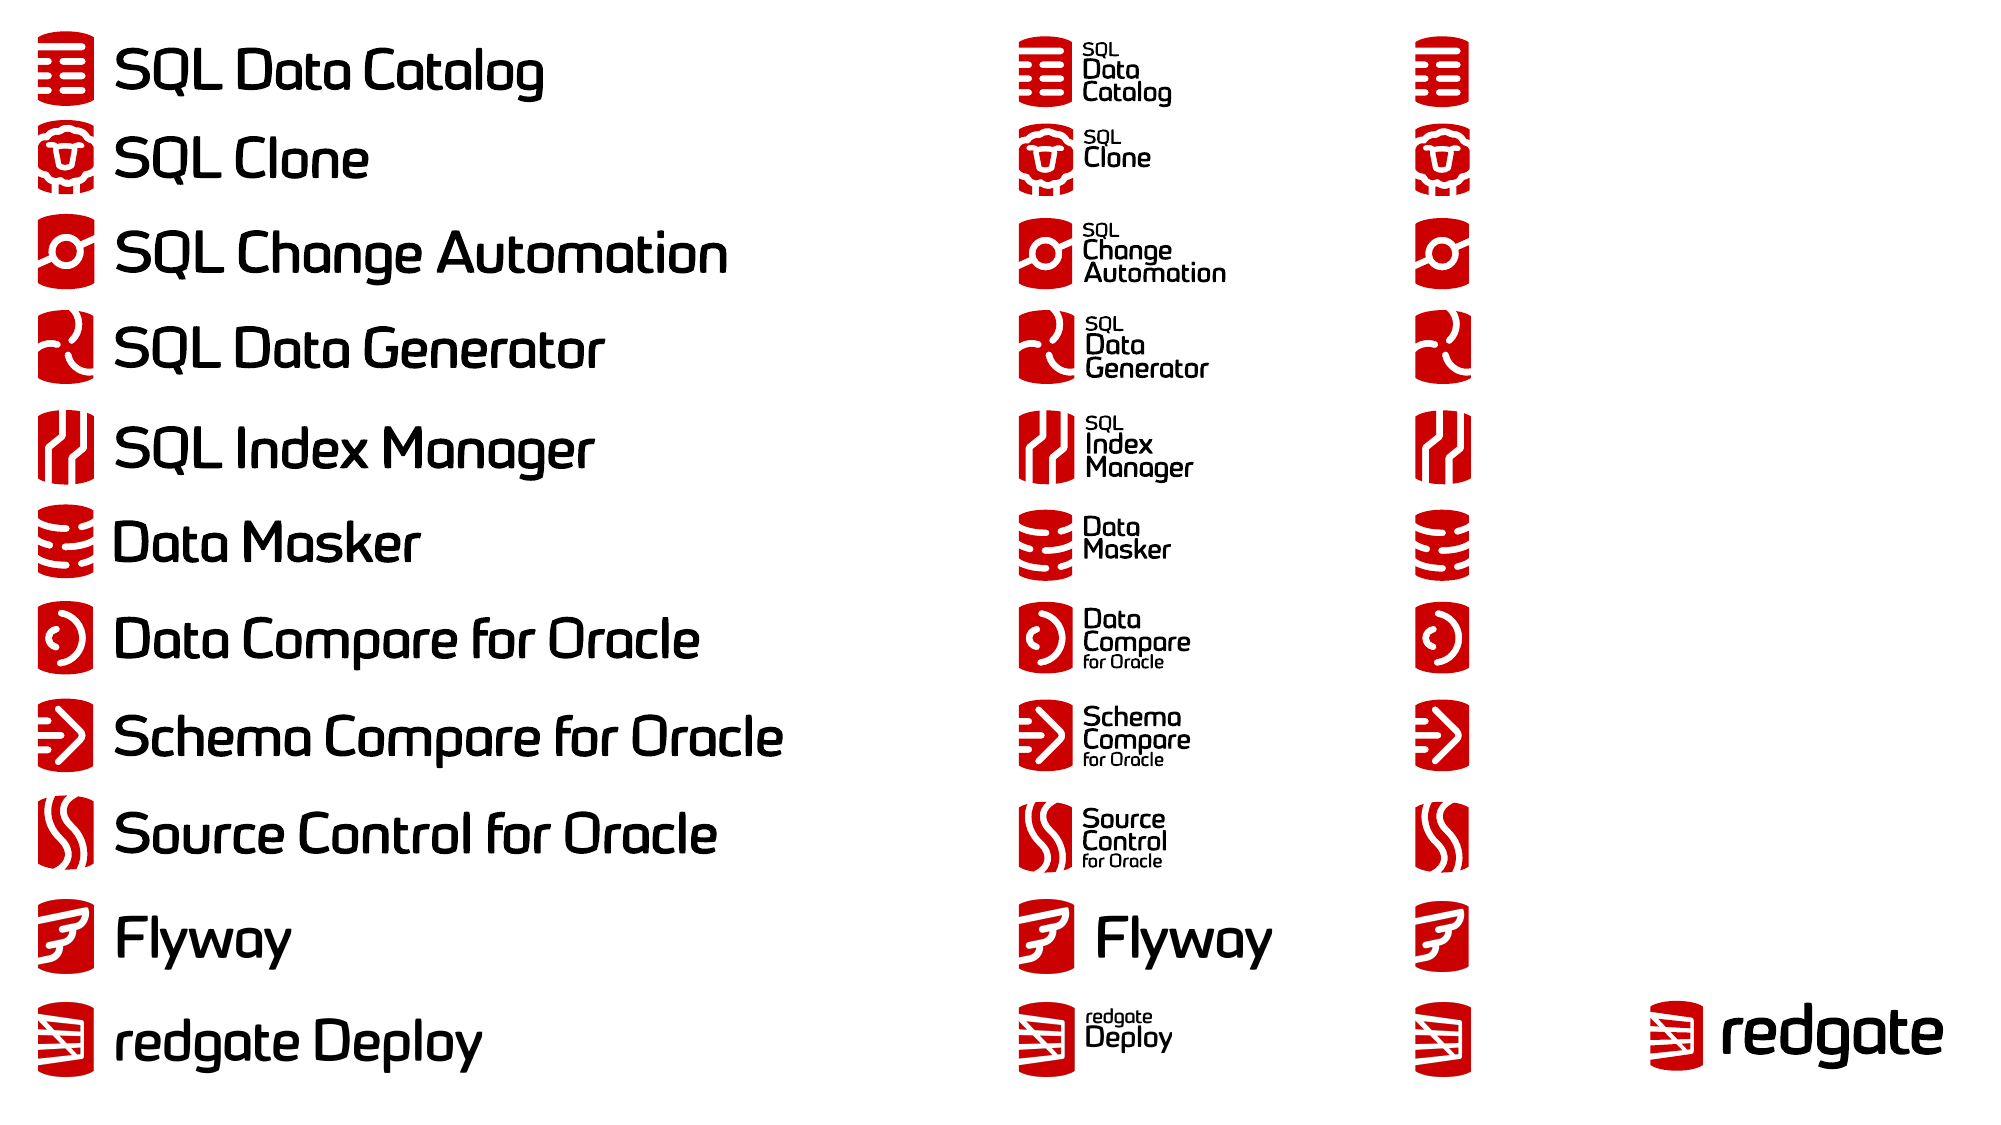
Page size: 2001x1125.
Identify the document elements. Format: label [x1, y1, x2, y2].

text_box [1415, 123, 1470, 141]
text_box [1443, 802, 1469, 871]
picture [37, 1002, 483, 1077]
text_box [37, 795, 717, 870]
text_box [1018, 601, 1191, 674]
text_box [1435, 186, 1450, 197]
text_box [1432, 243, 1453, 264]
picture [1018, 899, 1273, 974]
text_box [1018, 217, 1226, 290]
picture [1415, 1002, 1471, 1077]
text_box [37, 504, 422, 579]
text_box [1415, 601, 1470, 674]
picture [1415, 901, 1469, 972]
text_box [1429, 410, 1458, 485]
text_box [1018, 410, 1194, 485]
text_box [37, 119, 369, 195]
text_box [1415, 218, 1469, 262]
text_box [1415, 699, 1470, 772]
text_box [1428, 801, 1456, 873]
text_box [1415, 803, 1441, 872]
text_box [37, 213, 727, 290]
text_box [37, 310, 606, 385]
text_box [37, 698, 783, 773]
text_box [37, 601, 700, 675]
text_box [1452, 413, 1471, 484]
text_box [1415, 245, 1469, 290]
text_box [1415, 36, 1469, 108]
text_box [1415, 509, 1469, 581]
text_box [37, 31, 543, 106]
text_box [1415, 410, 1437, 482]
text_box [1018, 36, 1172, 108]
text_box [1018, 699, 1191, 772]
text_box [1018, 123, 1151, 197]
text_box [37, 410, 596, 485]
text_box [1018, 509, 1172, 581]
picture [37, 899, 292, 974]
text_box [1415, 310, 1471, 384]
text_box [1456, 177, 1470, 195]
text_box [1415, 135, 1470, 182]
picture [1018, 1002, 1172, 1077]
text_box [1018, 801, 1167, 873]
text_box [1415, 178, 1429, 195]
text_box [1018, 310, 1210, 385]
